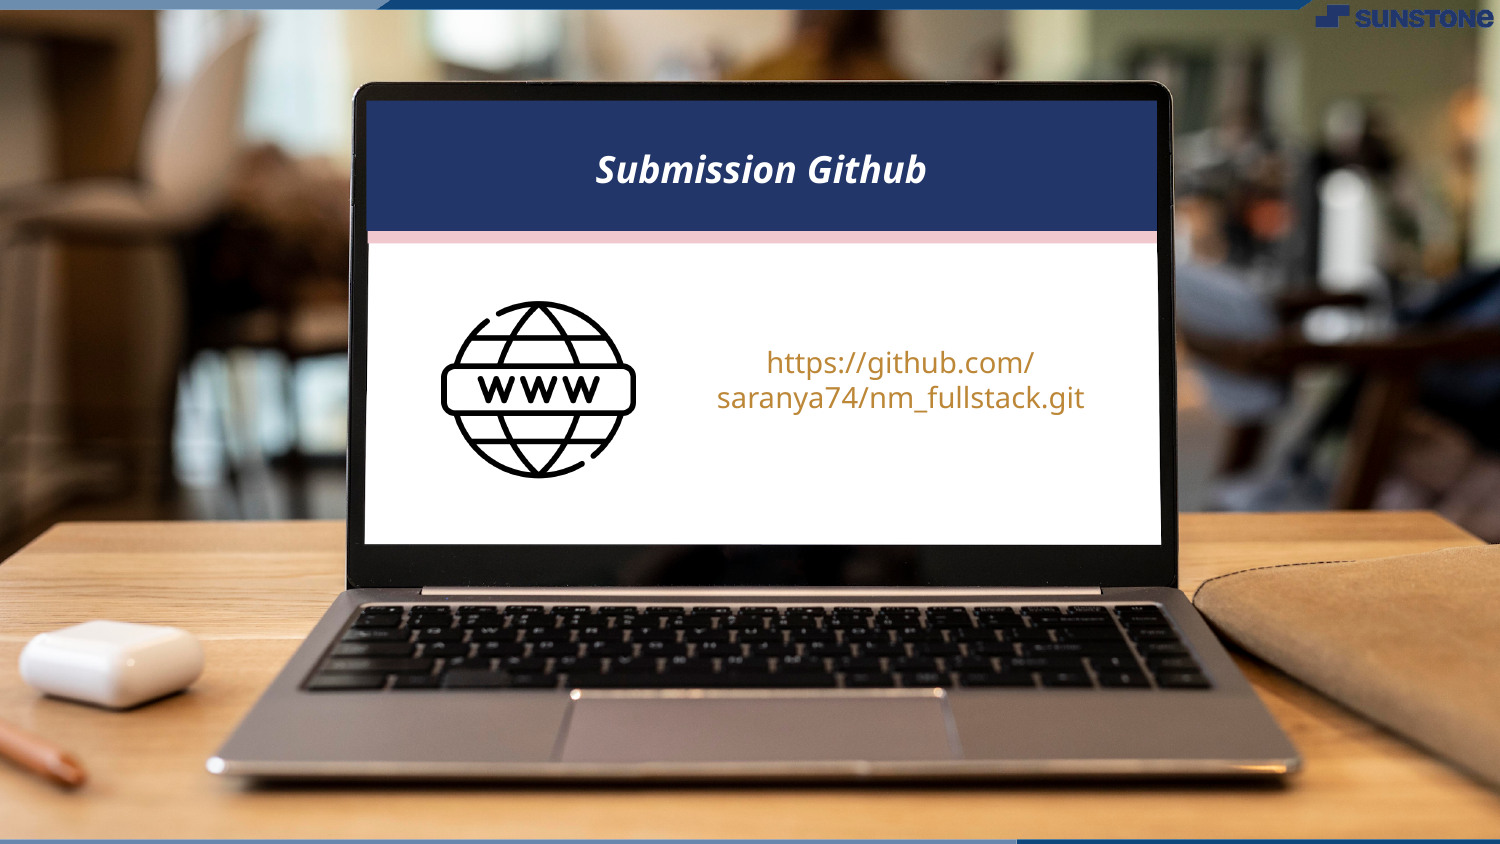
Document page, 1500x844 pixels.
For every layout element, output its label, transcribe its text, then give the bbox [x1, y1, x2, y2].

list Submission Github [432, 131, 1091, 206]
picture [0, 0, 1500, 844]
list https://github.com/saranya74/nm_fullstack.git [669, 134, 1132, 624]
